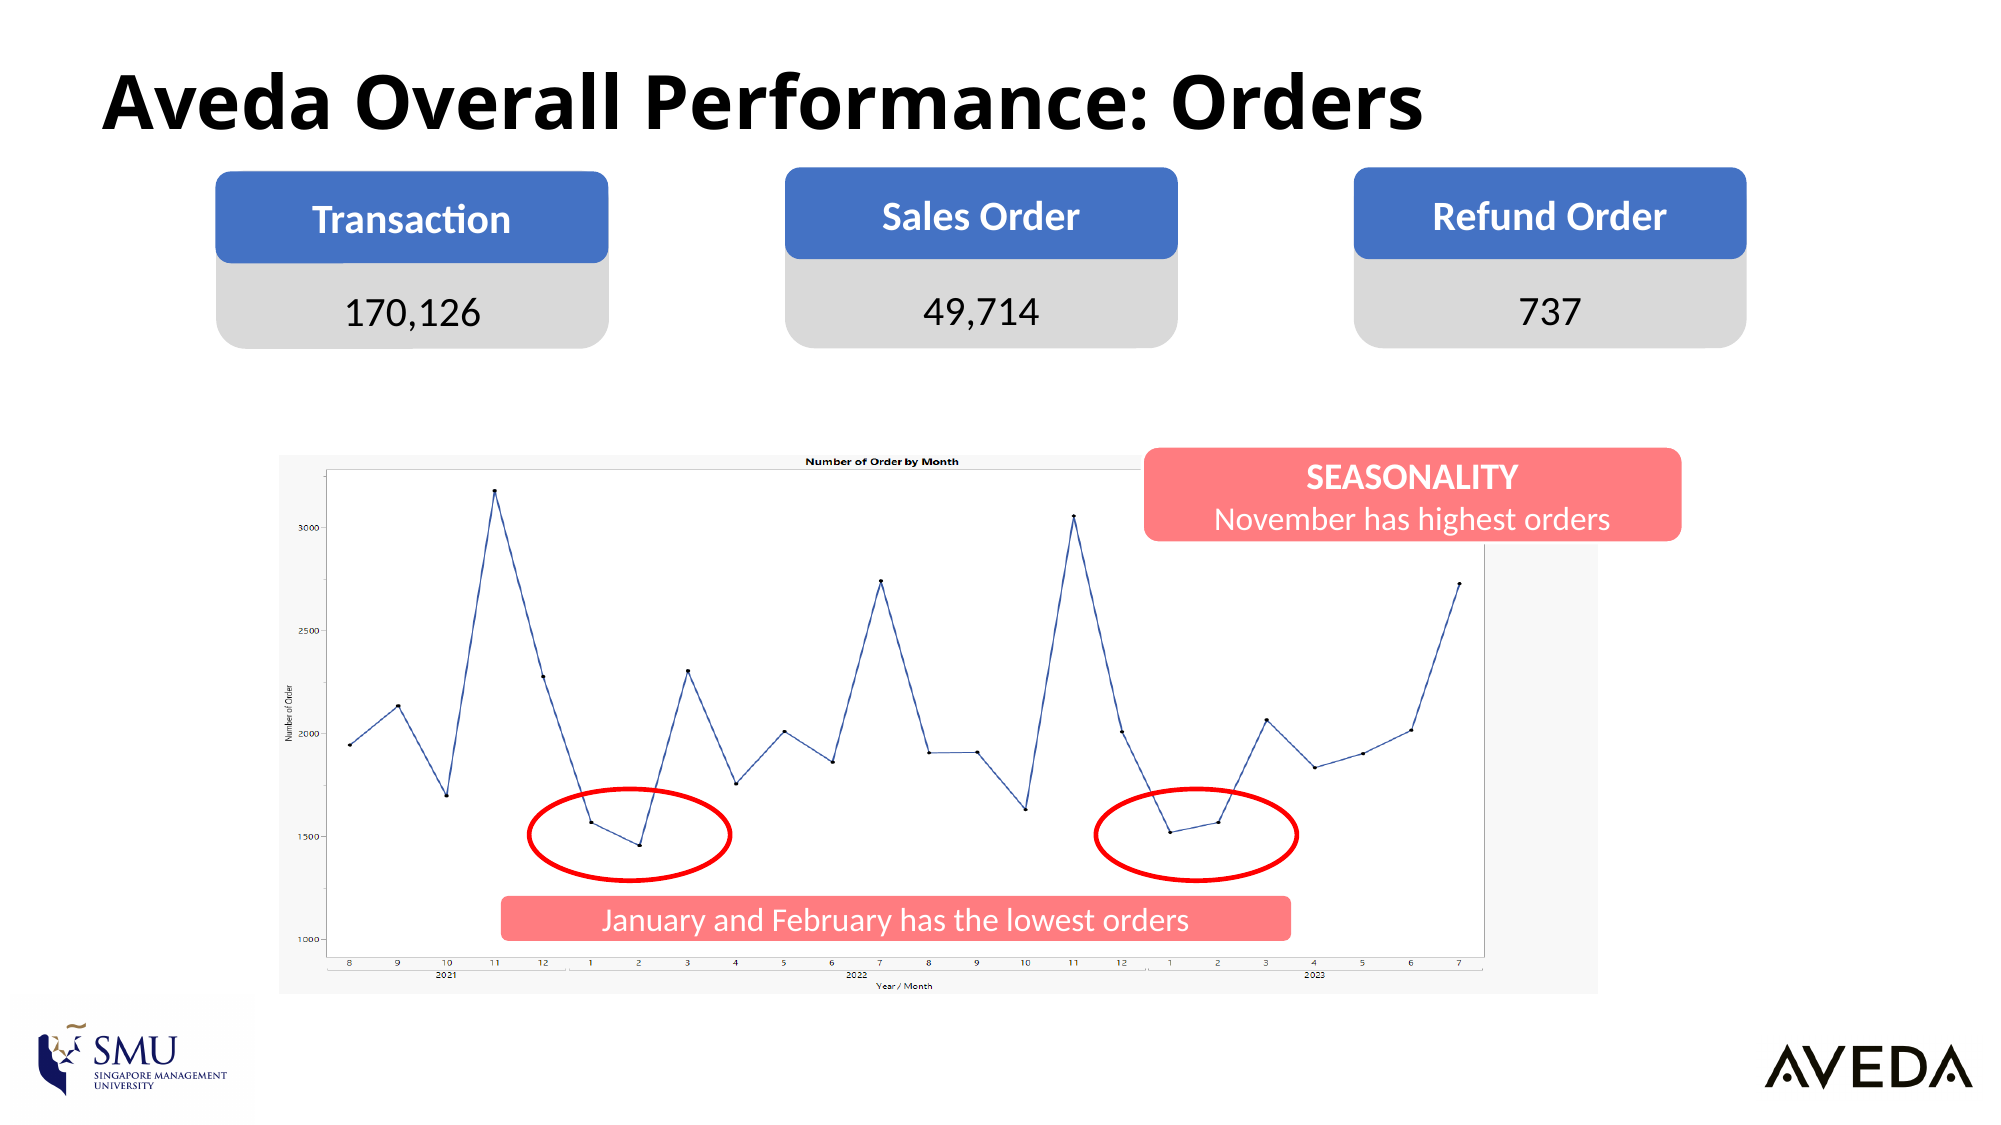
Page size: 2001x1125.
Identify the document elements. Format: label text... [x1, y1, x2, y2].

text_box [1353, 167, 1747, 349]
picture [1756, 1035, 1983, 1101]
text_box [784, 167, 1178, 349]
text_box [279, 446, 1684, 994]
text_box Aveda Overall Performance: Orders [87, 60, 1813, 150]
picture [10, 994, 255, 1125]
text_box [215, 170, 610, 349]
